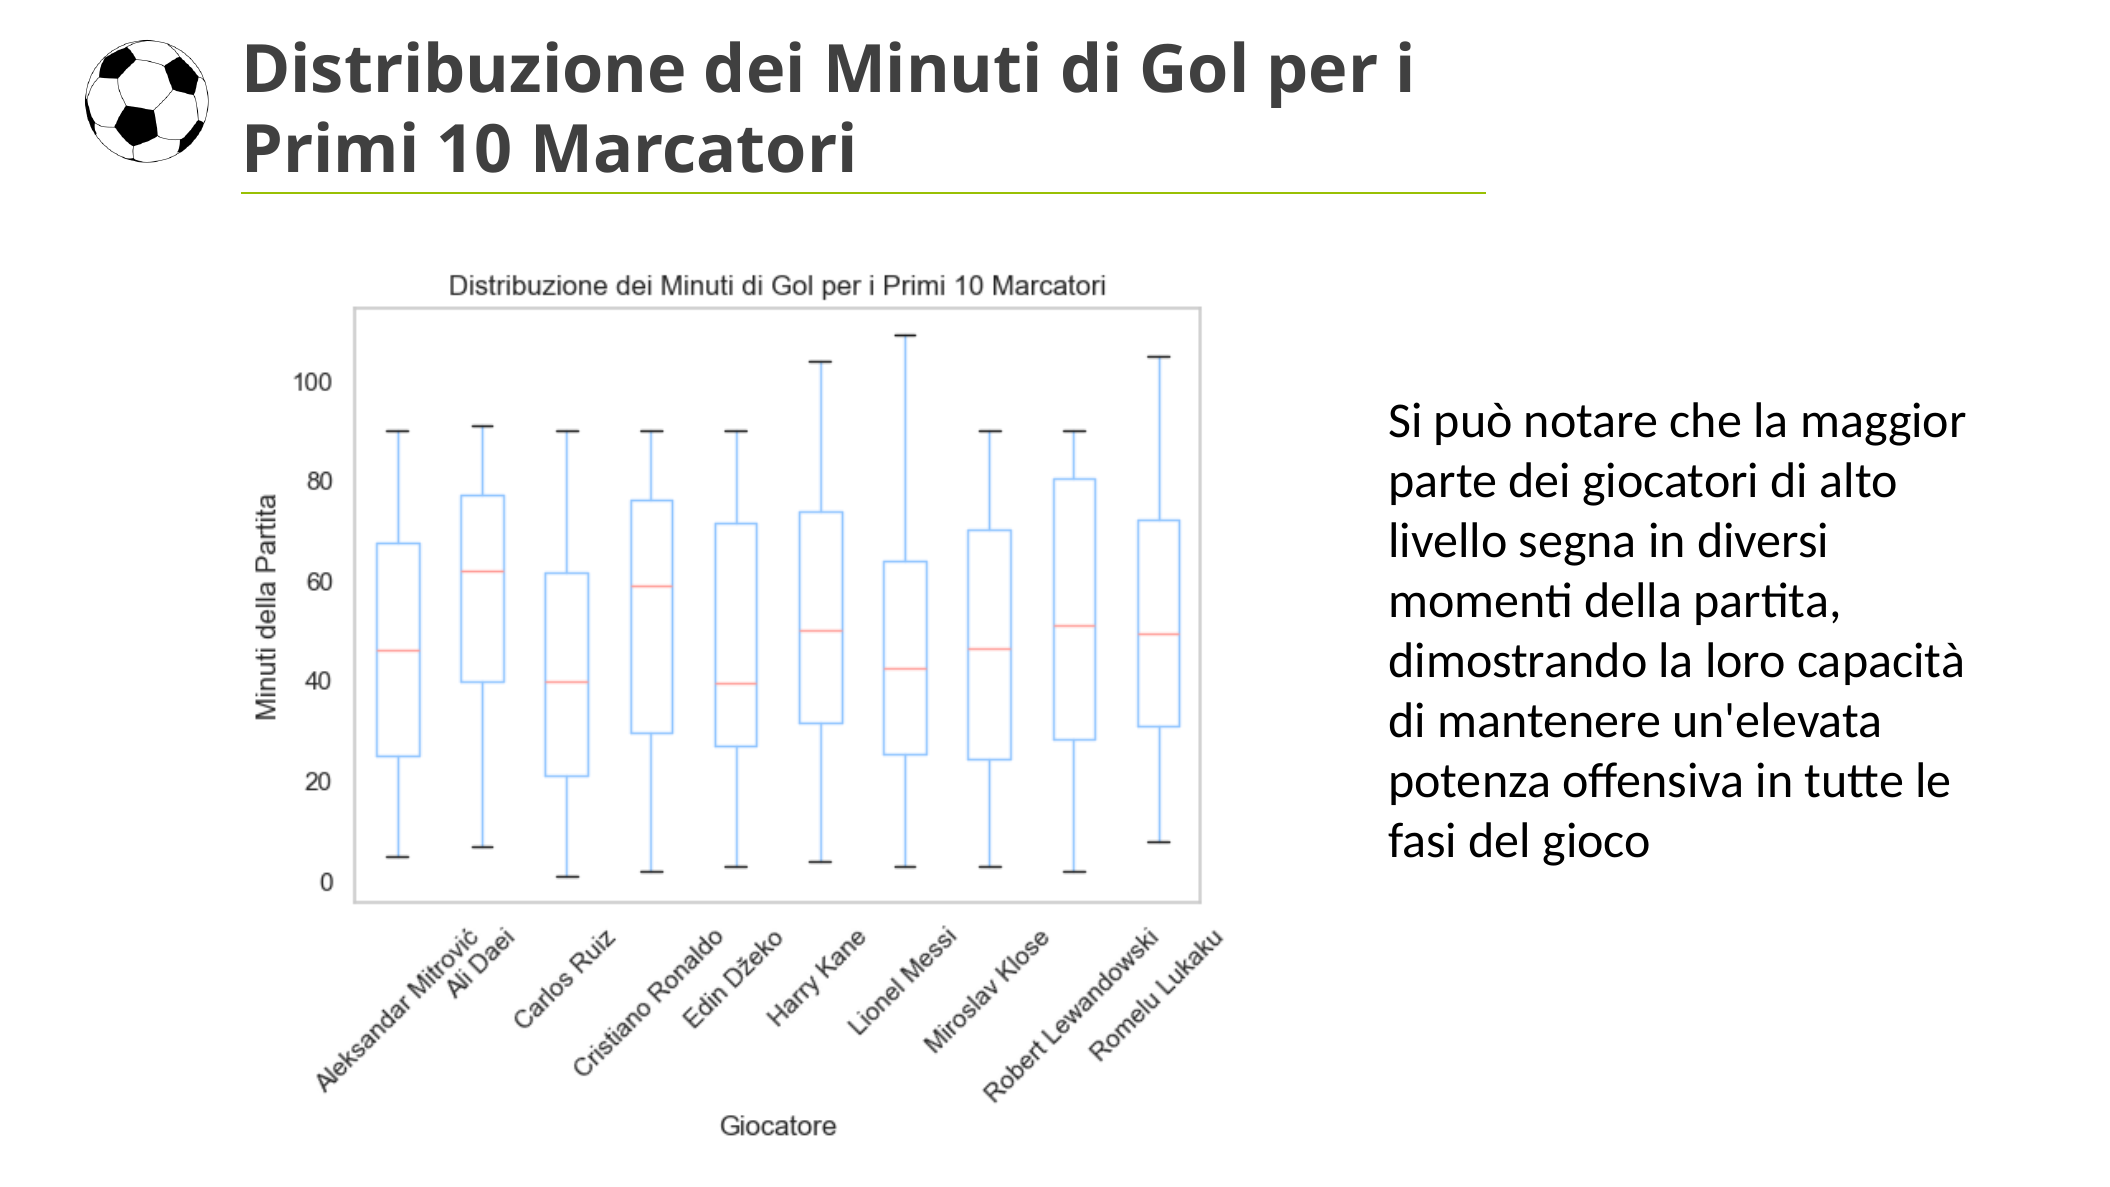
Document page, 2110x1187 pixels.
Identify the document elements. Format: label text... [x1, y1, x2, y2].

picture [241, 259, 1245, 1157]
picture [82, 37, 211, 165]
text_box Si può notare che la maggior parte dei giocatori di alto livello segna in diversi momenti della partita, dimostrando la loro capacità di mantenere un'elevata potenza offensiva in tutte le fasi del gioco [1373, 380, 2000, 876]
text_box Distribuzione dei Minuti di Gol per i Primi 10 Marcatori [241, 26, 1494, 187]
